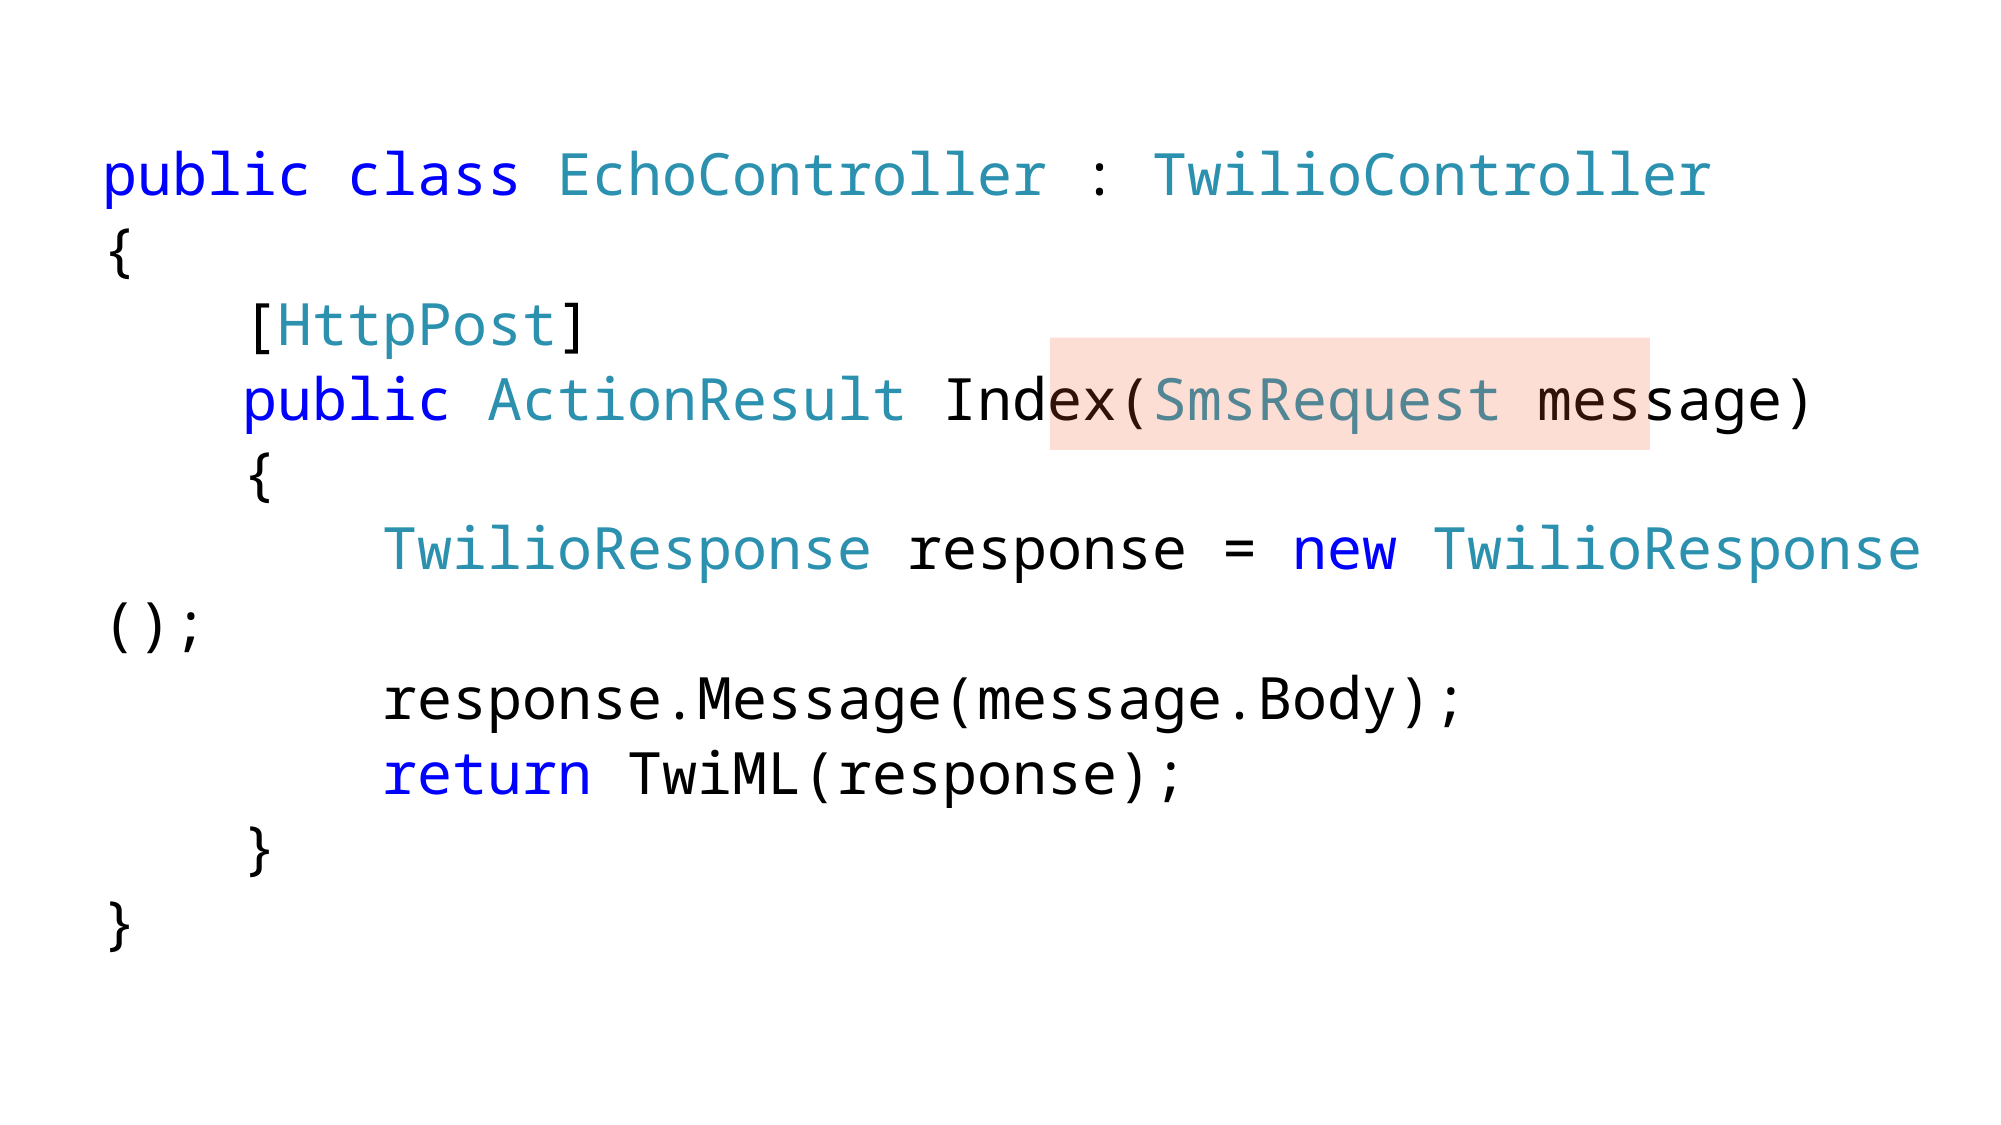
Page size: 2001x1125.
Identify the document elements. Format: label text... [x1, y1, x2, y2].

text_box public class EchoController : TwilioController { [HttpPost] public ActionResult Index(SmsRequest message) { TwilioResponse response = new TwilioResponse(); response.Message(message.Body); return TwiML(response); } } [87, 124, 1938, 1011]
text_box [1049, 336, 1651, 451]
